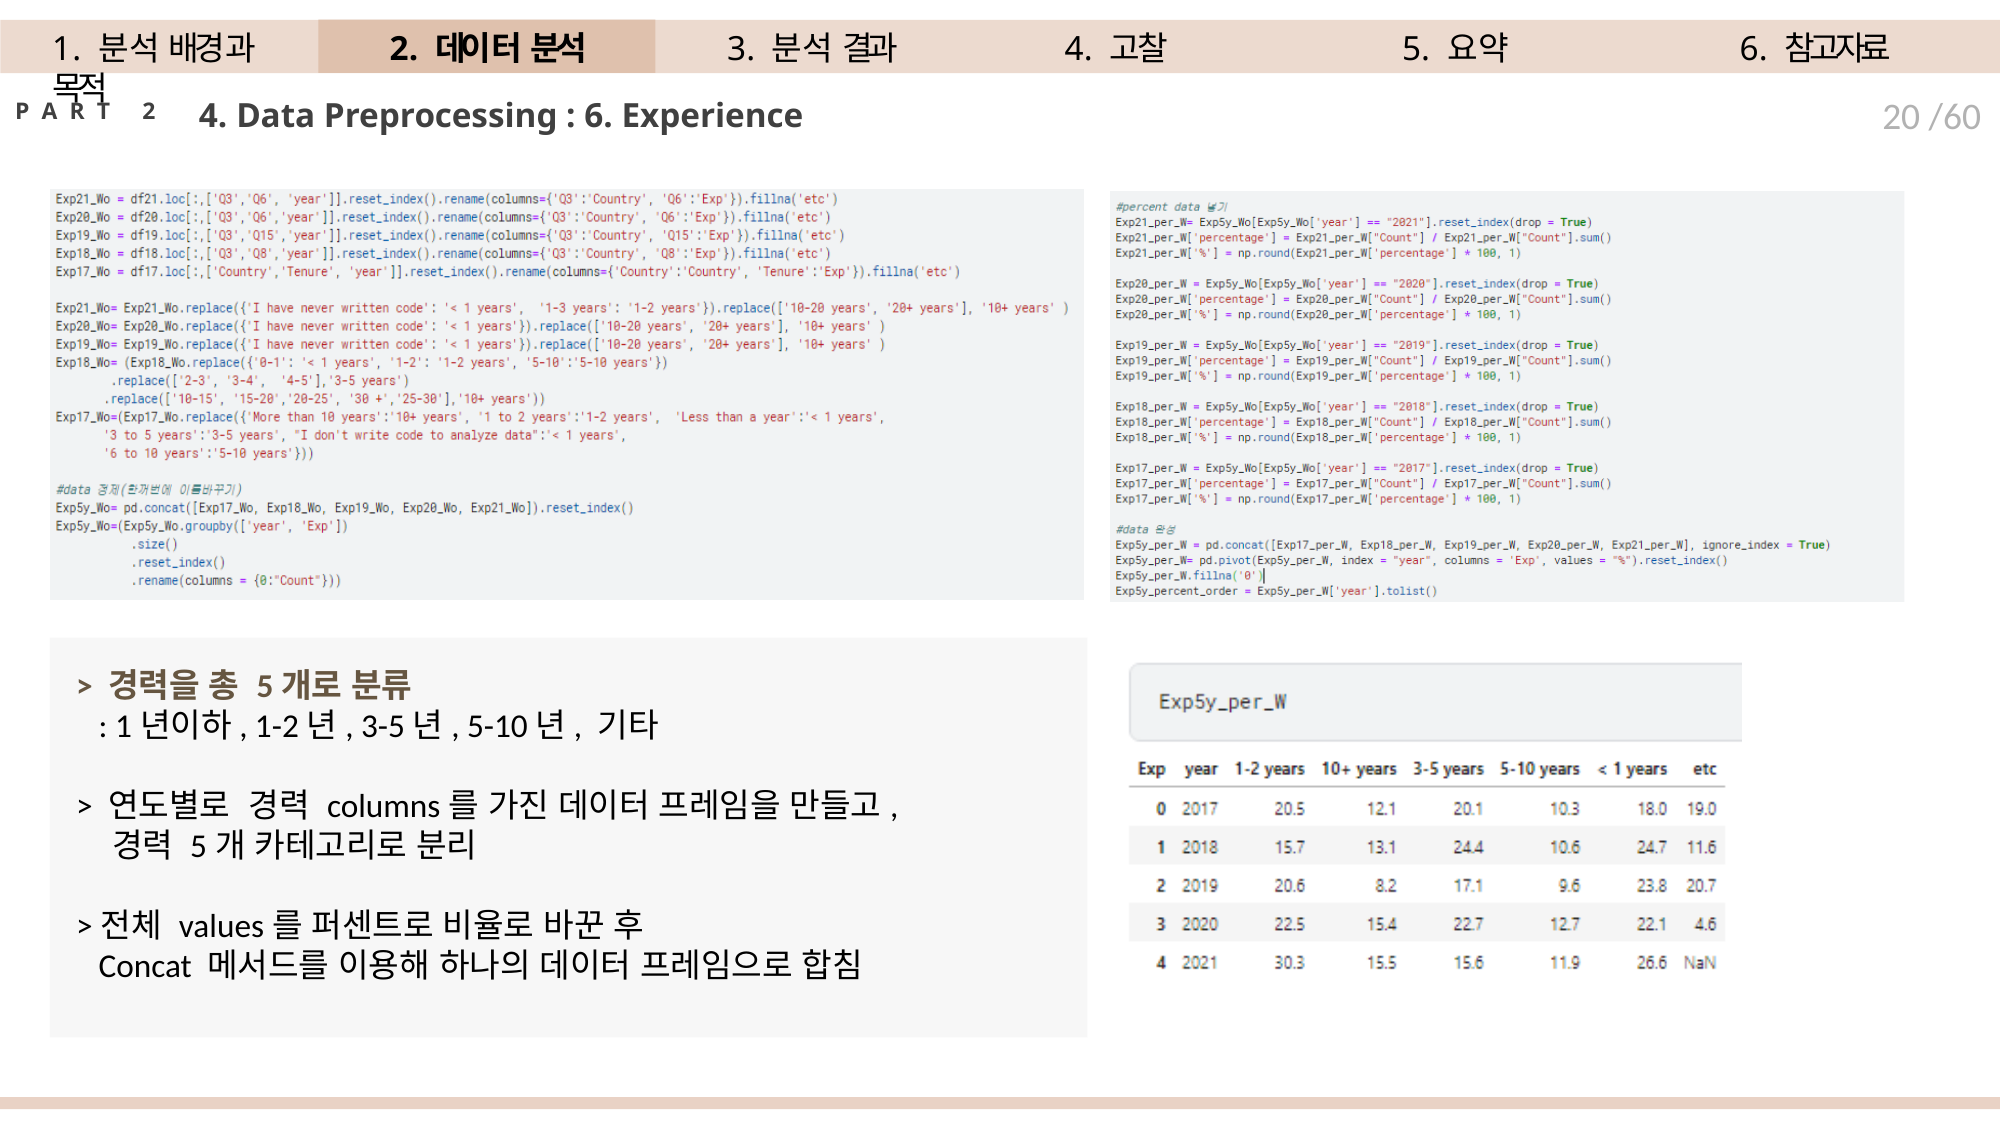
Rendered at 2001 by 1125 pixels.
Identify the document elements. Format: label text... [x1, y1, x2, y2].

text_box 4. Data Preprocessing : 6. Experience [196, 91, 1803, 134]
text_box [49, 637, 1088, 1038]
picture [1123, 656, 1742, 994]
text_box 6. 참고자료 [1737, 25, 1998, 68]
text_box 4. 고찰 [1062, 25, 1323, 68]
text_box P A R T 2 [12, 94, 157, 124]
text_box 5. 요약 [1399, 25, 1660, 68]
text_box > 경력을 총 5개로 분류 : 1년이하, 1-2년, 3-5년, 5-10년, 기타 > 연도별로 경력 columns를 가진 데이터 프레임을 만들고, 경력 5개 카테고리로 분리 >전체 values를 퍼센트로 비율로 바꾼 후 Concat 메서드를 이용해 하나의 데이터 프레임으로 합침 [61, 656, 1122, 992]
text_box 2. 데이터 분석 [387, 25, 648, 68]
picture [49, 189, 1905, 602]
text_box [318, 19, 656, 73]
slide_number 20 /60 [1850, 92, 1982, 138]
text_box 3. 분석 결과 [724, 25, 985, 68]
text_box 1. 분석 배경과 목적 [49, 25, 310, 107]
